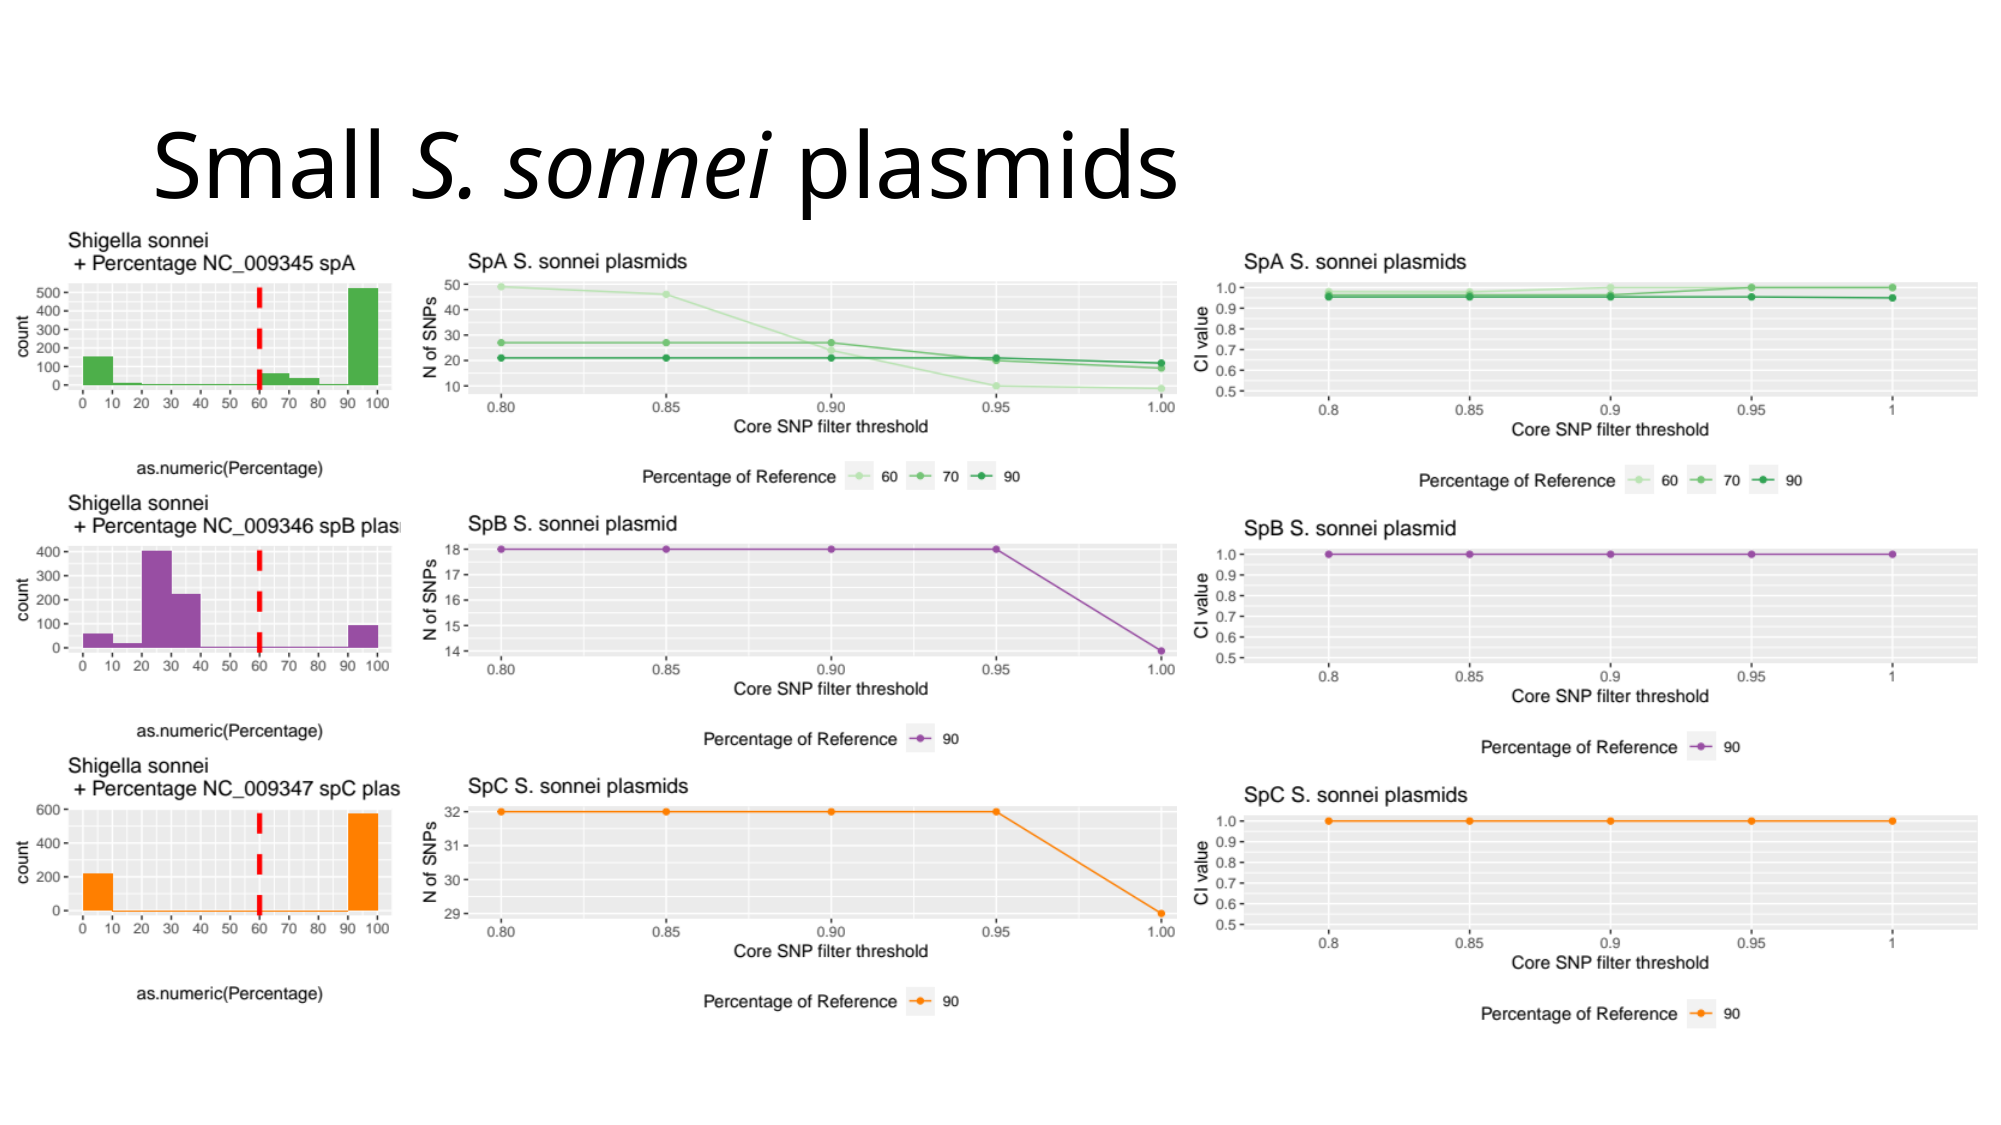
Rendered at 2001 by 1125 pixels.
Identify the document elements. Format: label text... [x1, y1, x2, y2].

picture [0, 215, 1993, 1053]
title Small S. sonnei plasmids [137, 59, 1863, 235]
